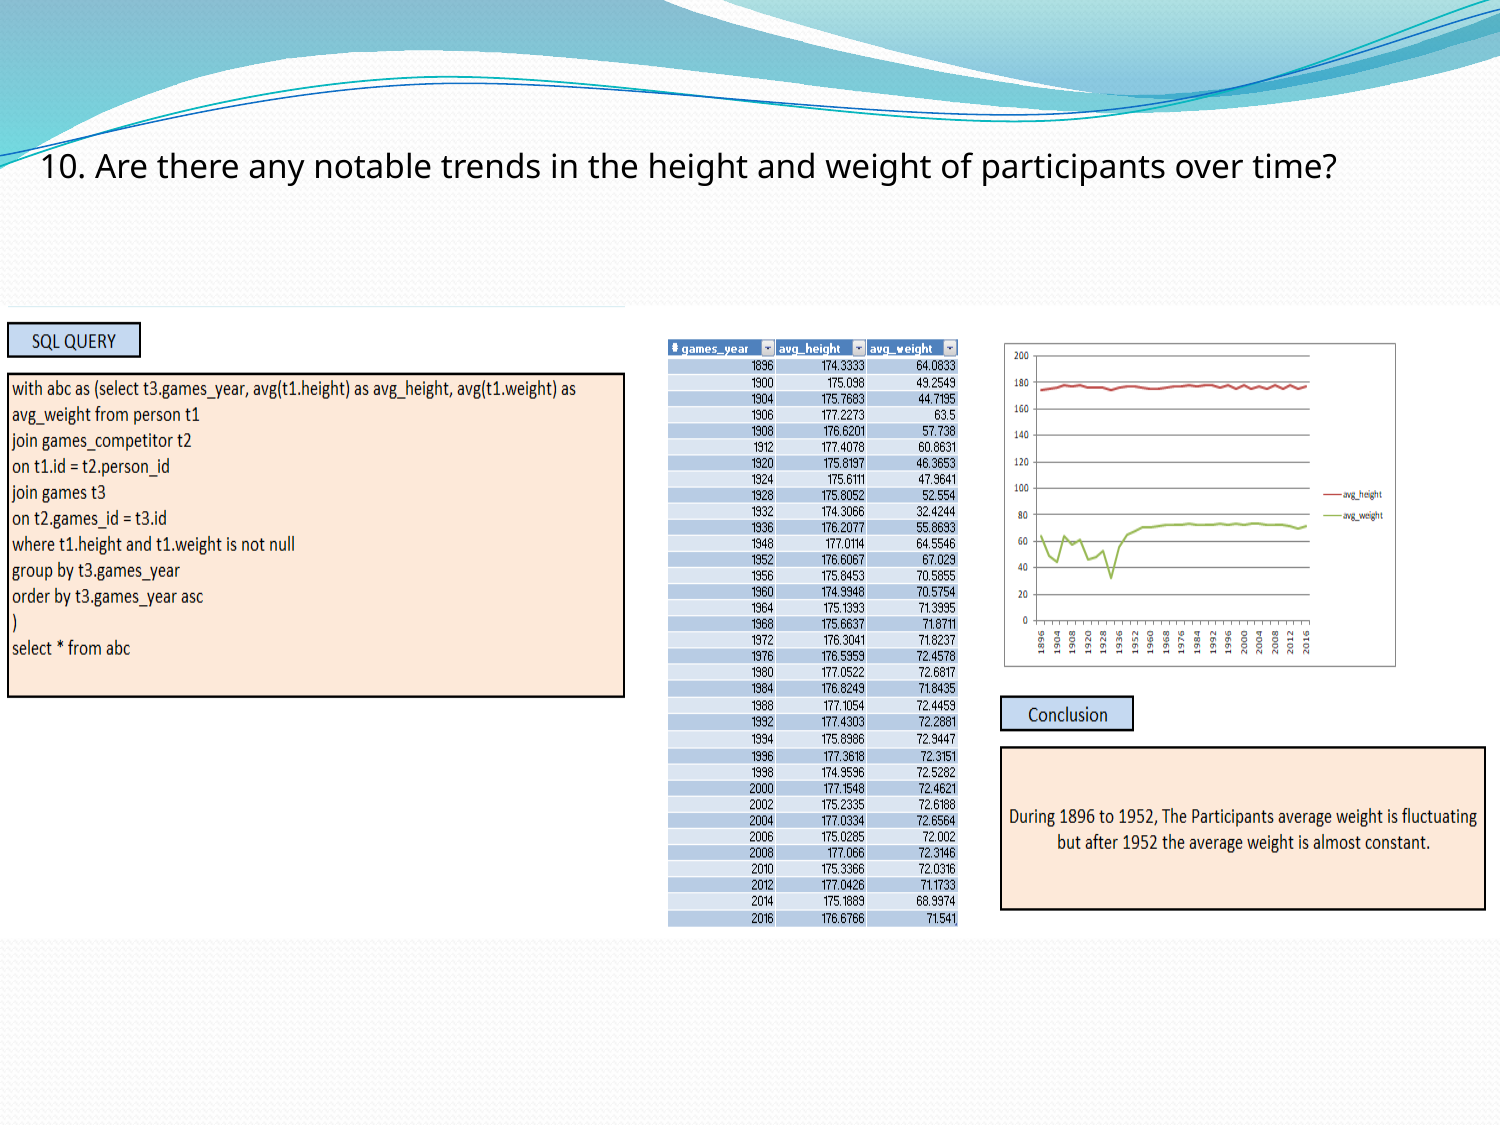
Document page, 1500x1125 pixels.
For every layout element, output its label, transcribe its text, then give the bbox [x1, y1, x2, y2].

picture [0, 306, 1500, 938]
text_box 10. Are there any notable trends in the height and weight of participants over time? [24, 137, 1438, 193]
